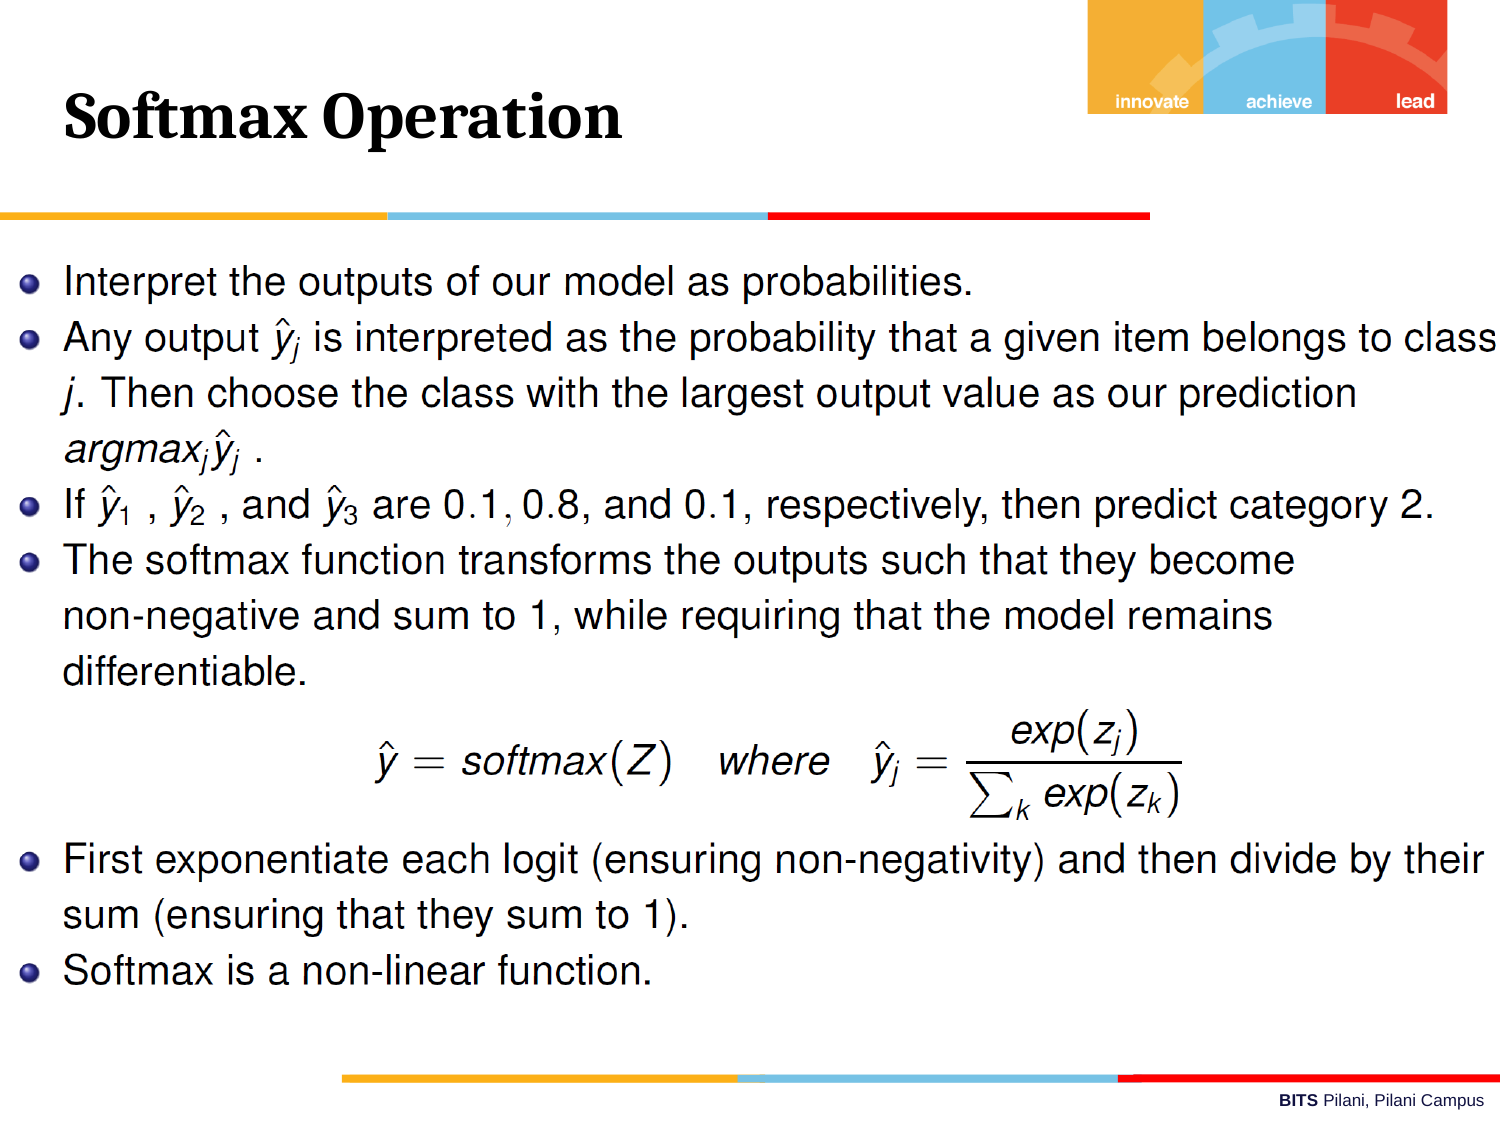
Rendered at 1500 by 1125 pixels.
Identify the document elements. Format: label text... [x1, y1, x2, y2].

list Softmax Operation [50, 24, 1088, 213]
picture [1087, 0, 1448, 114]
picture [0, 249, 1500, 987]
